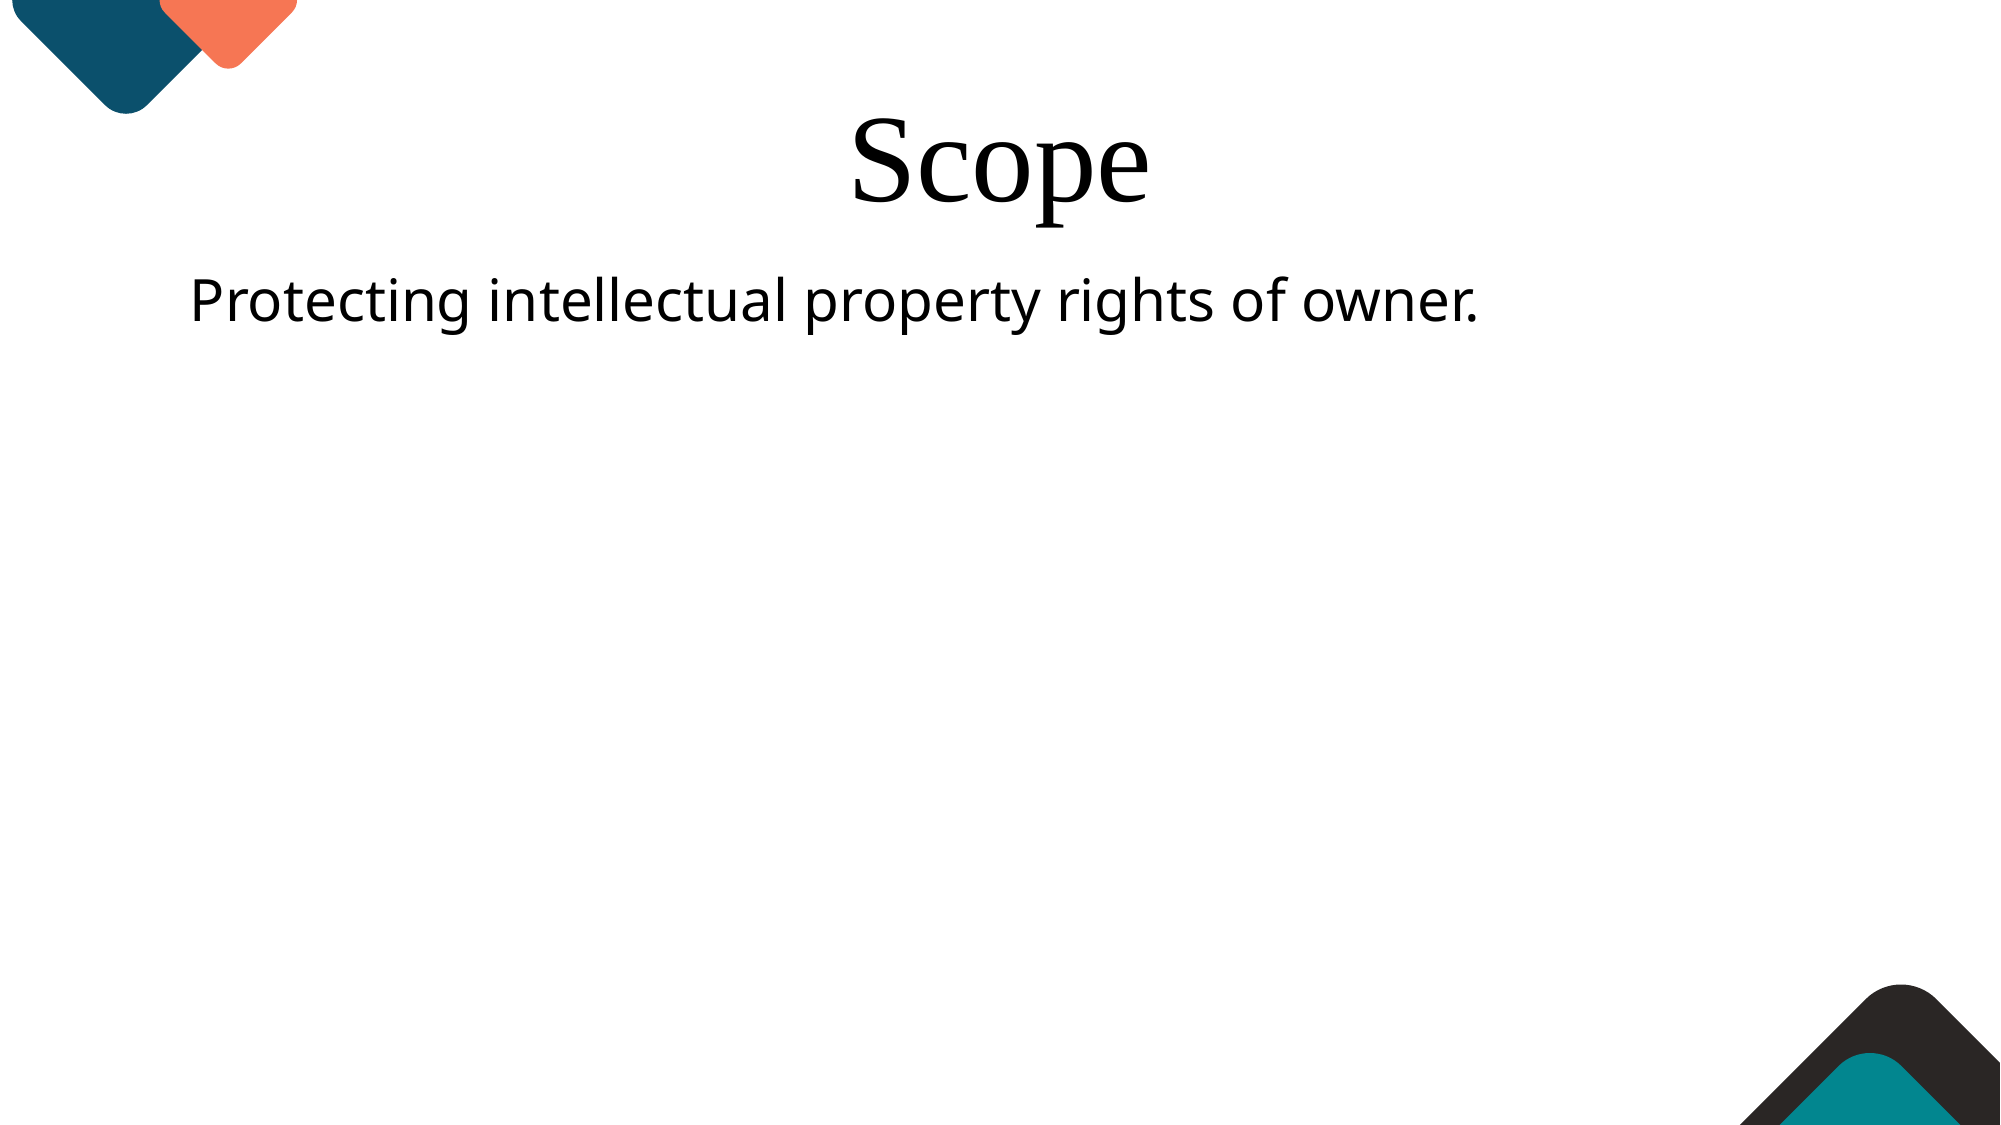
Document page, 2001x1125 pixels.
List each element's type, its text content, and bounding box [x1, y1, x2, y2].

text_box [11, 0, 202, 115]
text_box [1738, 983, 2000, 1125]
text_box [1778, 1051, 1962, 1125]
list Protecting intellectual property rights of owner. [159, 255, 1885, 970]
text_box Scope [607, 68, 1392, 234]
text_box [158, 0, 299, 70]
